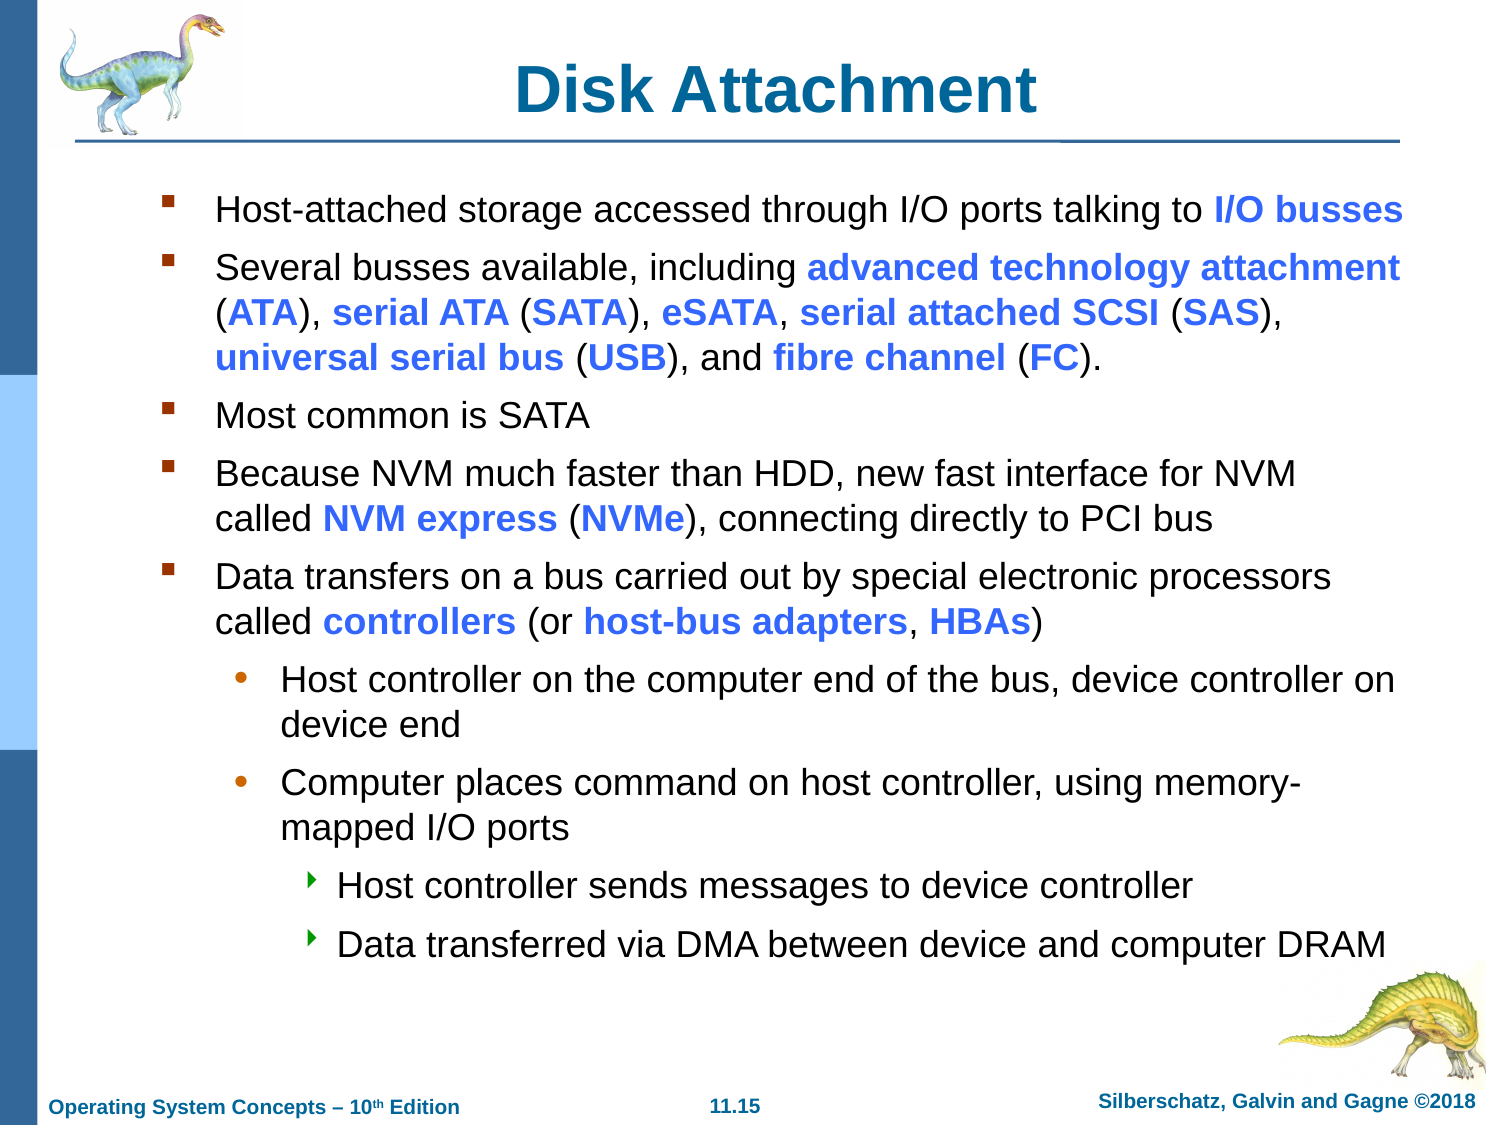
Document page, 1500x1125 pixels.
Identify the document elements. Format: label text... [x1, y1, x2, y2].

picture [1275, 959, 1486, 1090]
title Disk Attachment [136, 39, 1416, 134]
list Host-attached storage accessed through I/O ports talking to I/O busses Several busses available, including advanced technology attachment (ATA), serial ATA (SATA), eSATA, serial attached SCSI (SAS), universal serial bus (USB), and fibre channel (FC). Most common is SATA Because NVM much faster than HDD, new fast interface for NVM called NVM express (NVMe), connecting directly to PCI bus Data transfers on a bus carried out by special electronic processors called controllers (or host-bus adapters, HBAs) Host controller on the computer end of the bus, device controller on device end Computer places command on host controller, using memory-mapped I/O ports Host controller sends messages to device controller Data transferred via DMA between device and computer DRAM [143, 177, 1421, 965]
picture [46, 0, 243, 149]
